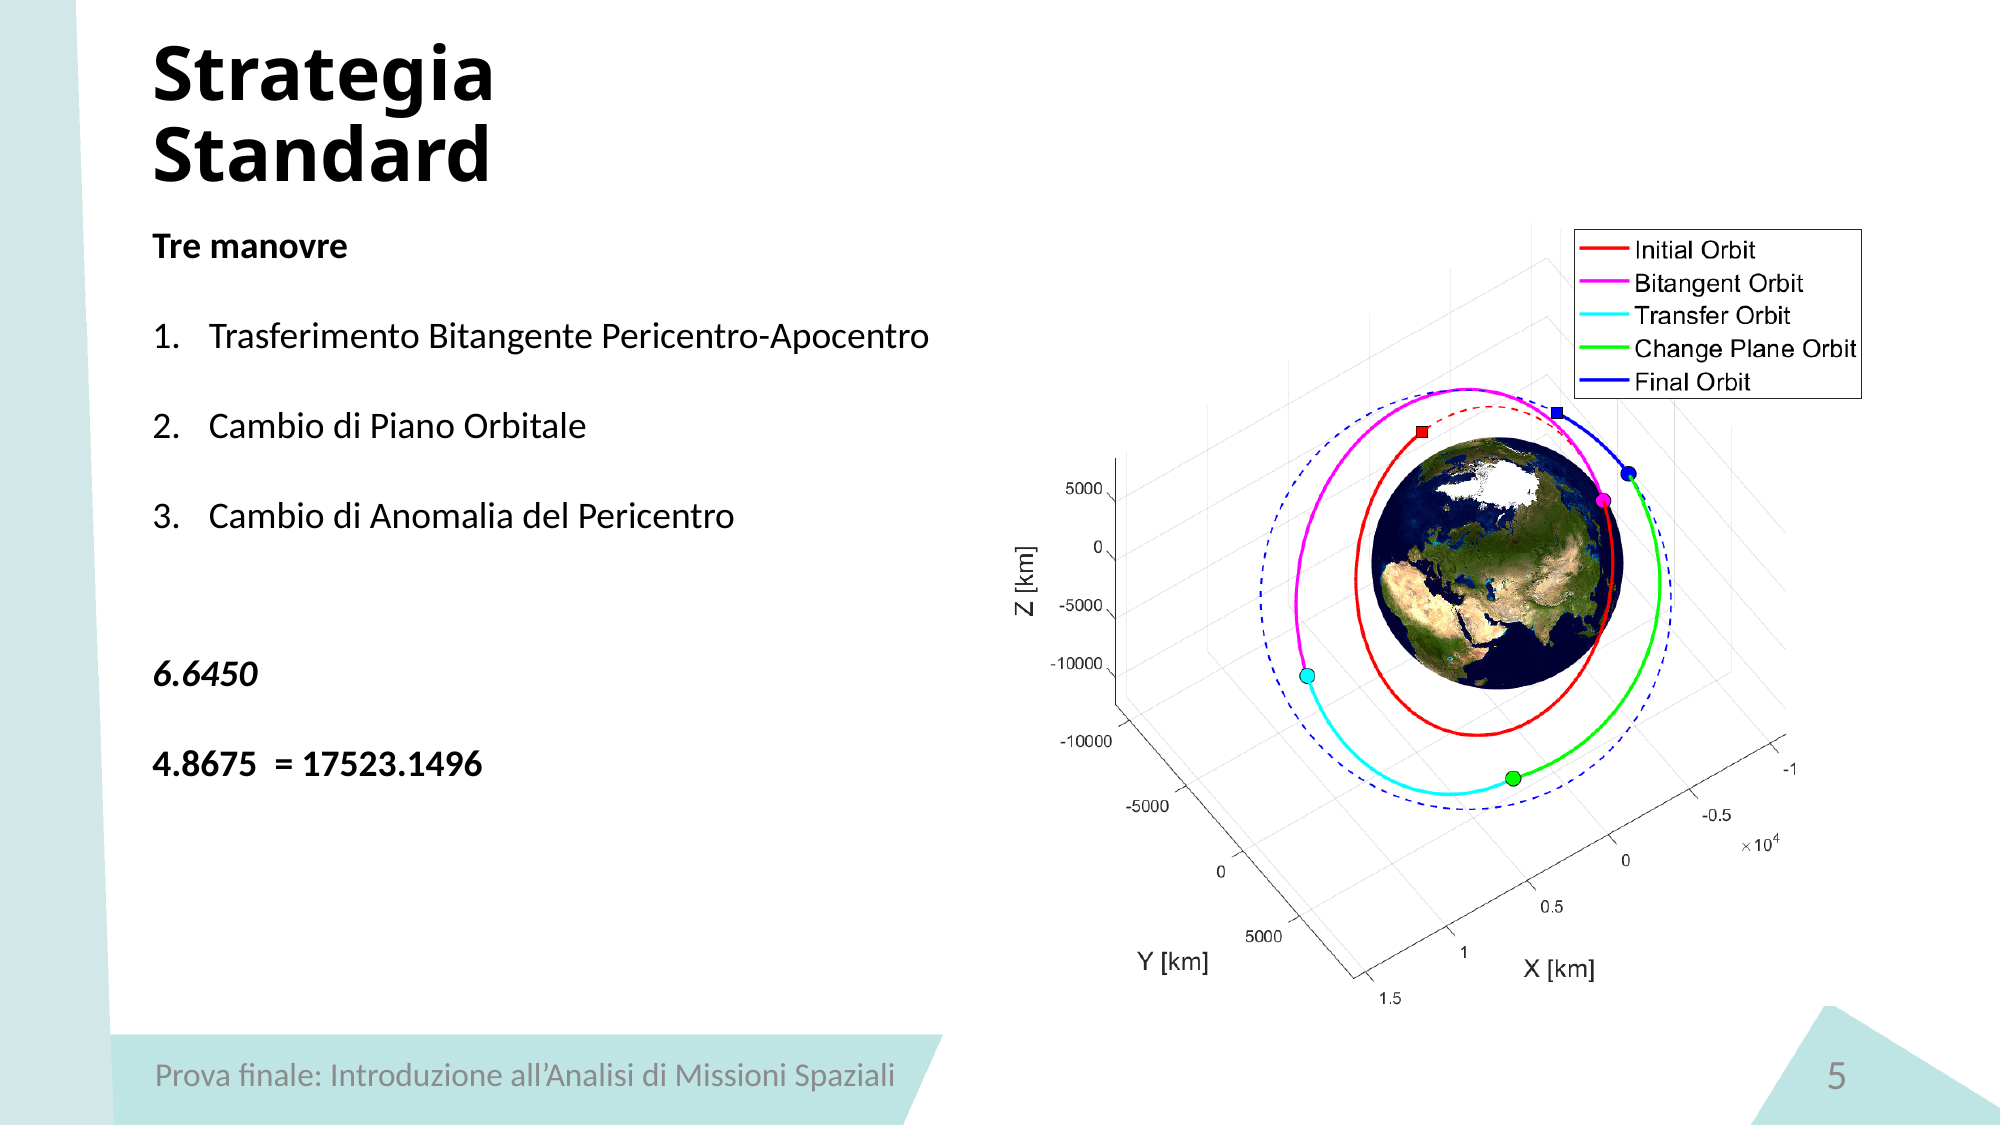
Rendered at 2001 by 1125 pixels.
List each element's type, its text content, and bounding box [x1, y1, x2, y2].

slide_number 5 [1412, 1042, 1863, 1103]
title Strategia Standard [137, 59, 837, 175]
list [1012, 220, 1863, 1006]
footer Prova finale: Introduzione all’Analisi di Missioni Spaziali [137, 1044, 915, 1101]
picture [0, 0, 2001, 1125]
